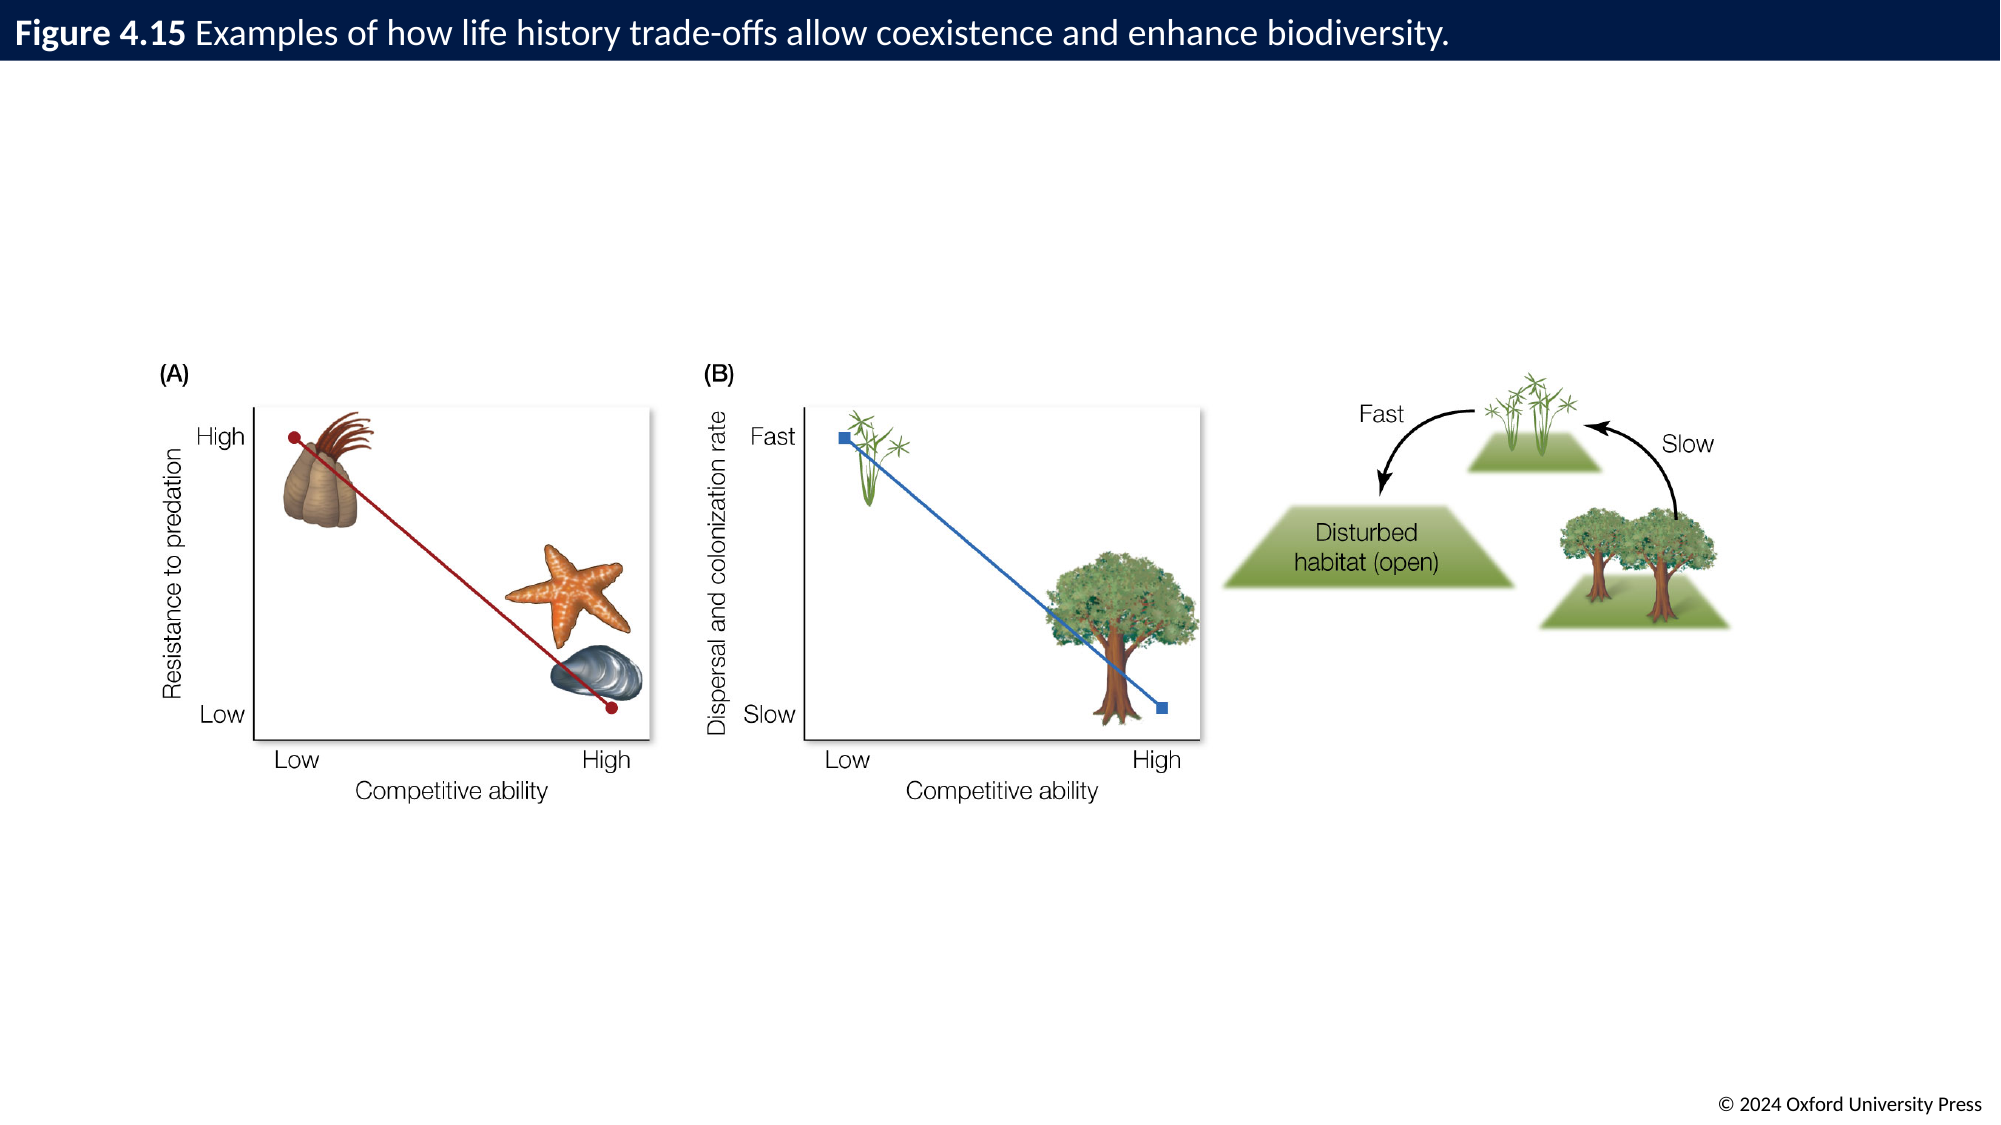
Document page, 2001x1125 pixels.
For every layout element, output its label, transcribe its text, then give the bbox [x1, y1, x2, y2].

picture [159, 321, 1841, 804]
title Figure 4.15 Examples of how life history trade-offs allow coexistence and enhance biodiversity. [0, 0, 2000, 61]
